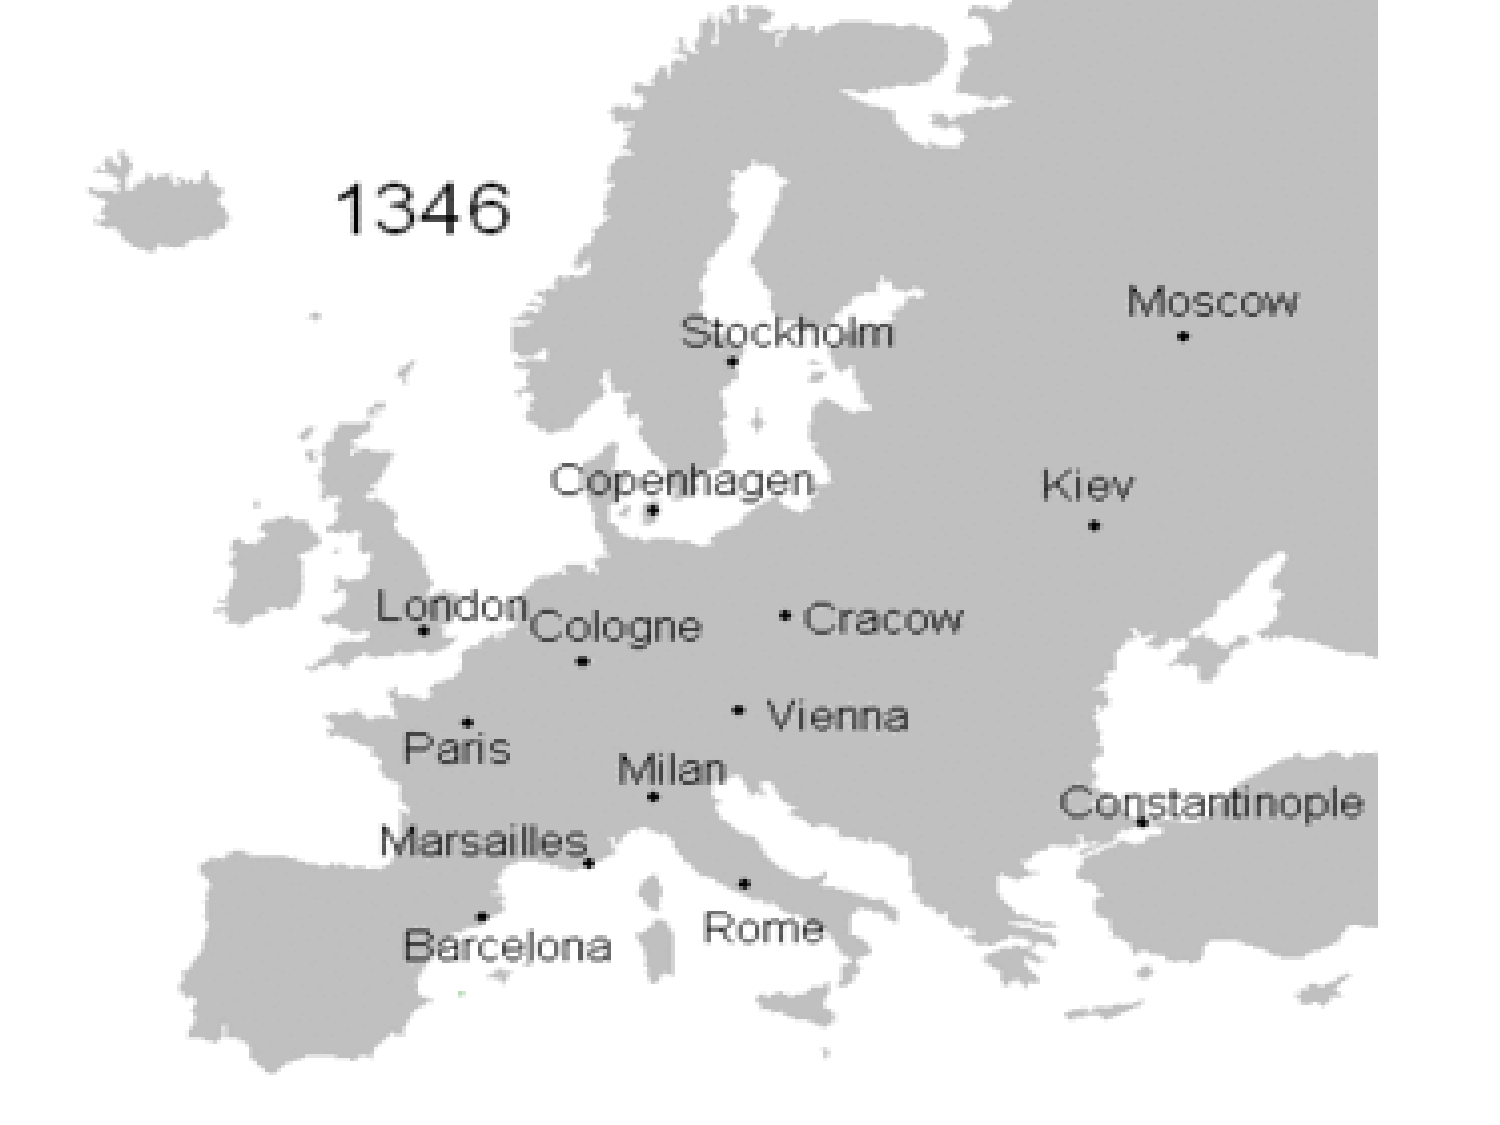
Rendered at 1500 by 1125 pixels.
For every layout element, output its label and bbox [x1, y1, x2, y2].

list [52, 0, 1378, 1079]
